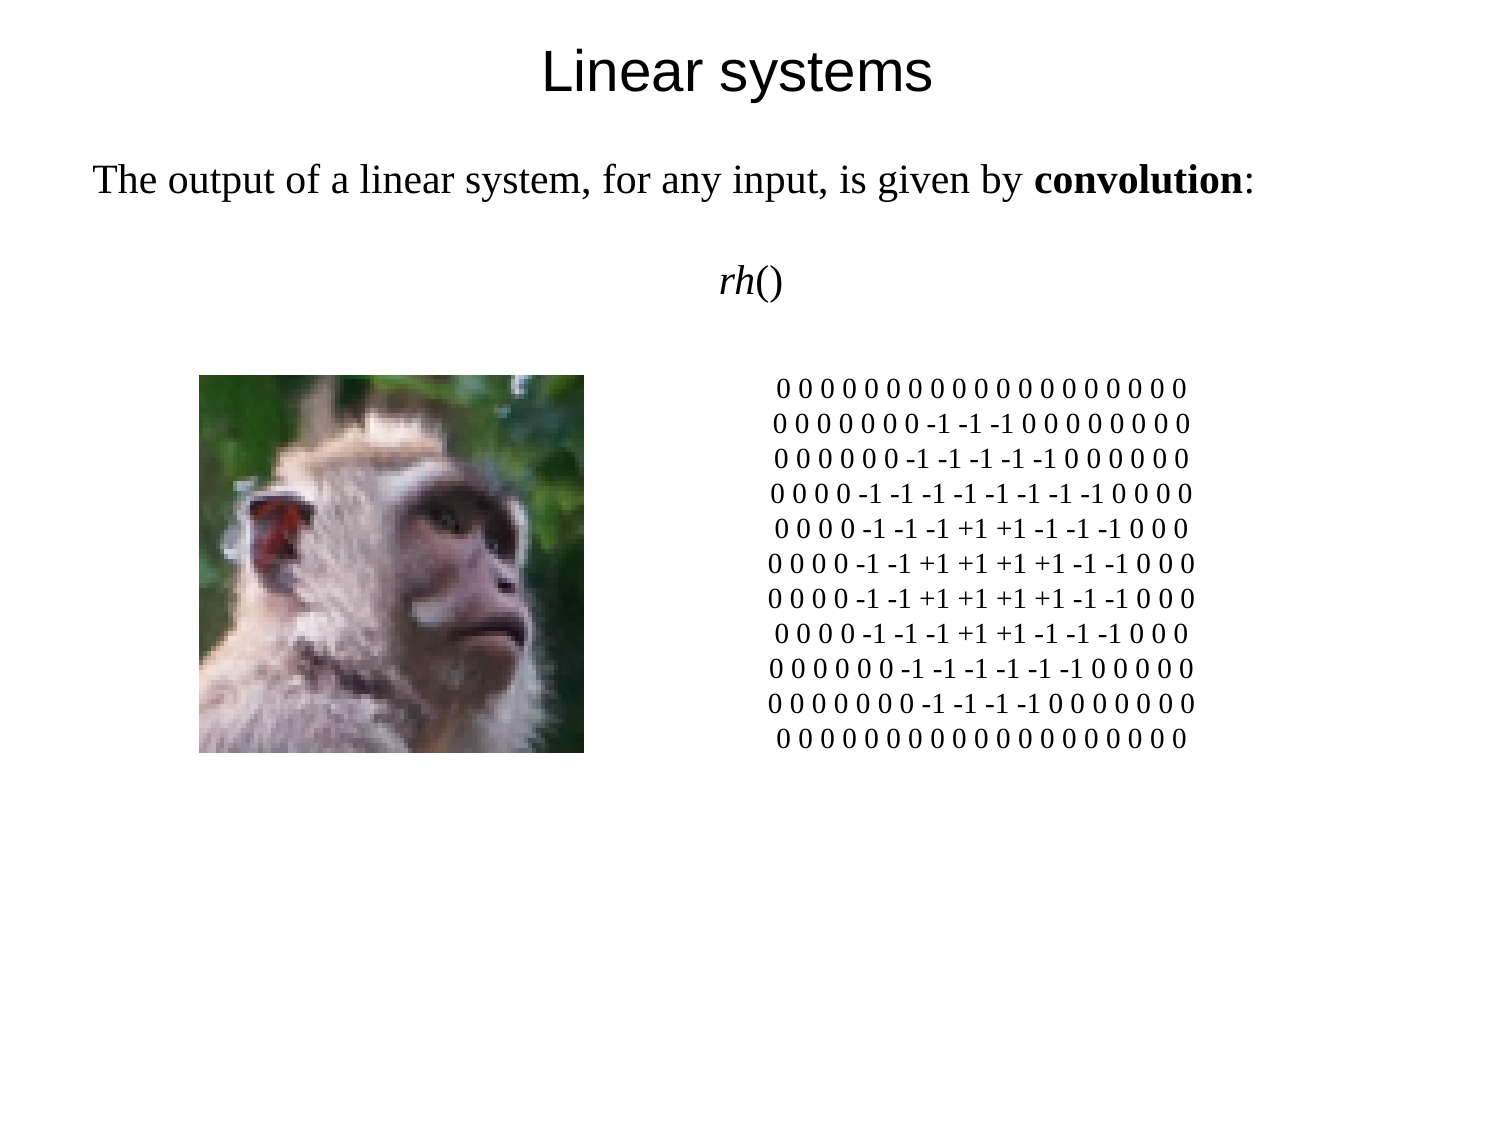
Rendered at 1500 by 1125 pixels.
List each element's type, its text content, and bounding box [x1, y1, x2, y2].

picture [199, 374, 584, 754]
text_box Linear systems [526, 25, 950, 111]
text_box 0 0 0 0 0 0 0 0 0 0 0 0 0 0 0 0 0 0 0 0 0 0 0 0 0 0 -1 -1 -1 0 0 0 0 0 0 0 0 0 0 0 0 0 0 -1 -1 -1 -1 -1 0 0 0 0 0 0 0 0 0 0 -1 -1 -1 -1 -1 -1 -1 -1 0 0 0 0 0 0 0 0 -1 -1 -1 +1 +1 -1 -1 -1 0 0 0 0 0 0 0 -1 -1 +1 +1 +1 +1 -1 -1 0 0 0 0 0 0 0 -1 -1 +1 +1 +1 +1 -1 -1 0 0 0 0 0 0 0 -1 -1 -1 +1 +1 -1 -1 -1 0 0 0 0 0 0 0 0 0 -1 -1 -1 -1 -1 -1 0 0 0 0 0 0 0 0 0 0 0 0 -1 -1 -1 -1 0 0 0 0 0 0 0 0 0 0 0 0 0 0 0 0 0 0 0 0 0 0 0 0 0 0 [752, 362, 1211, 762]
